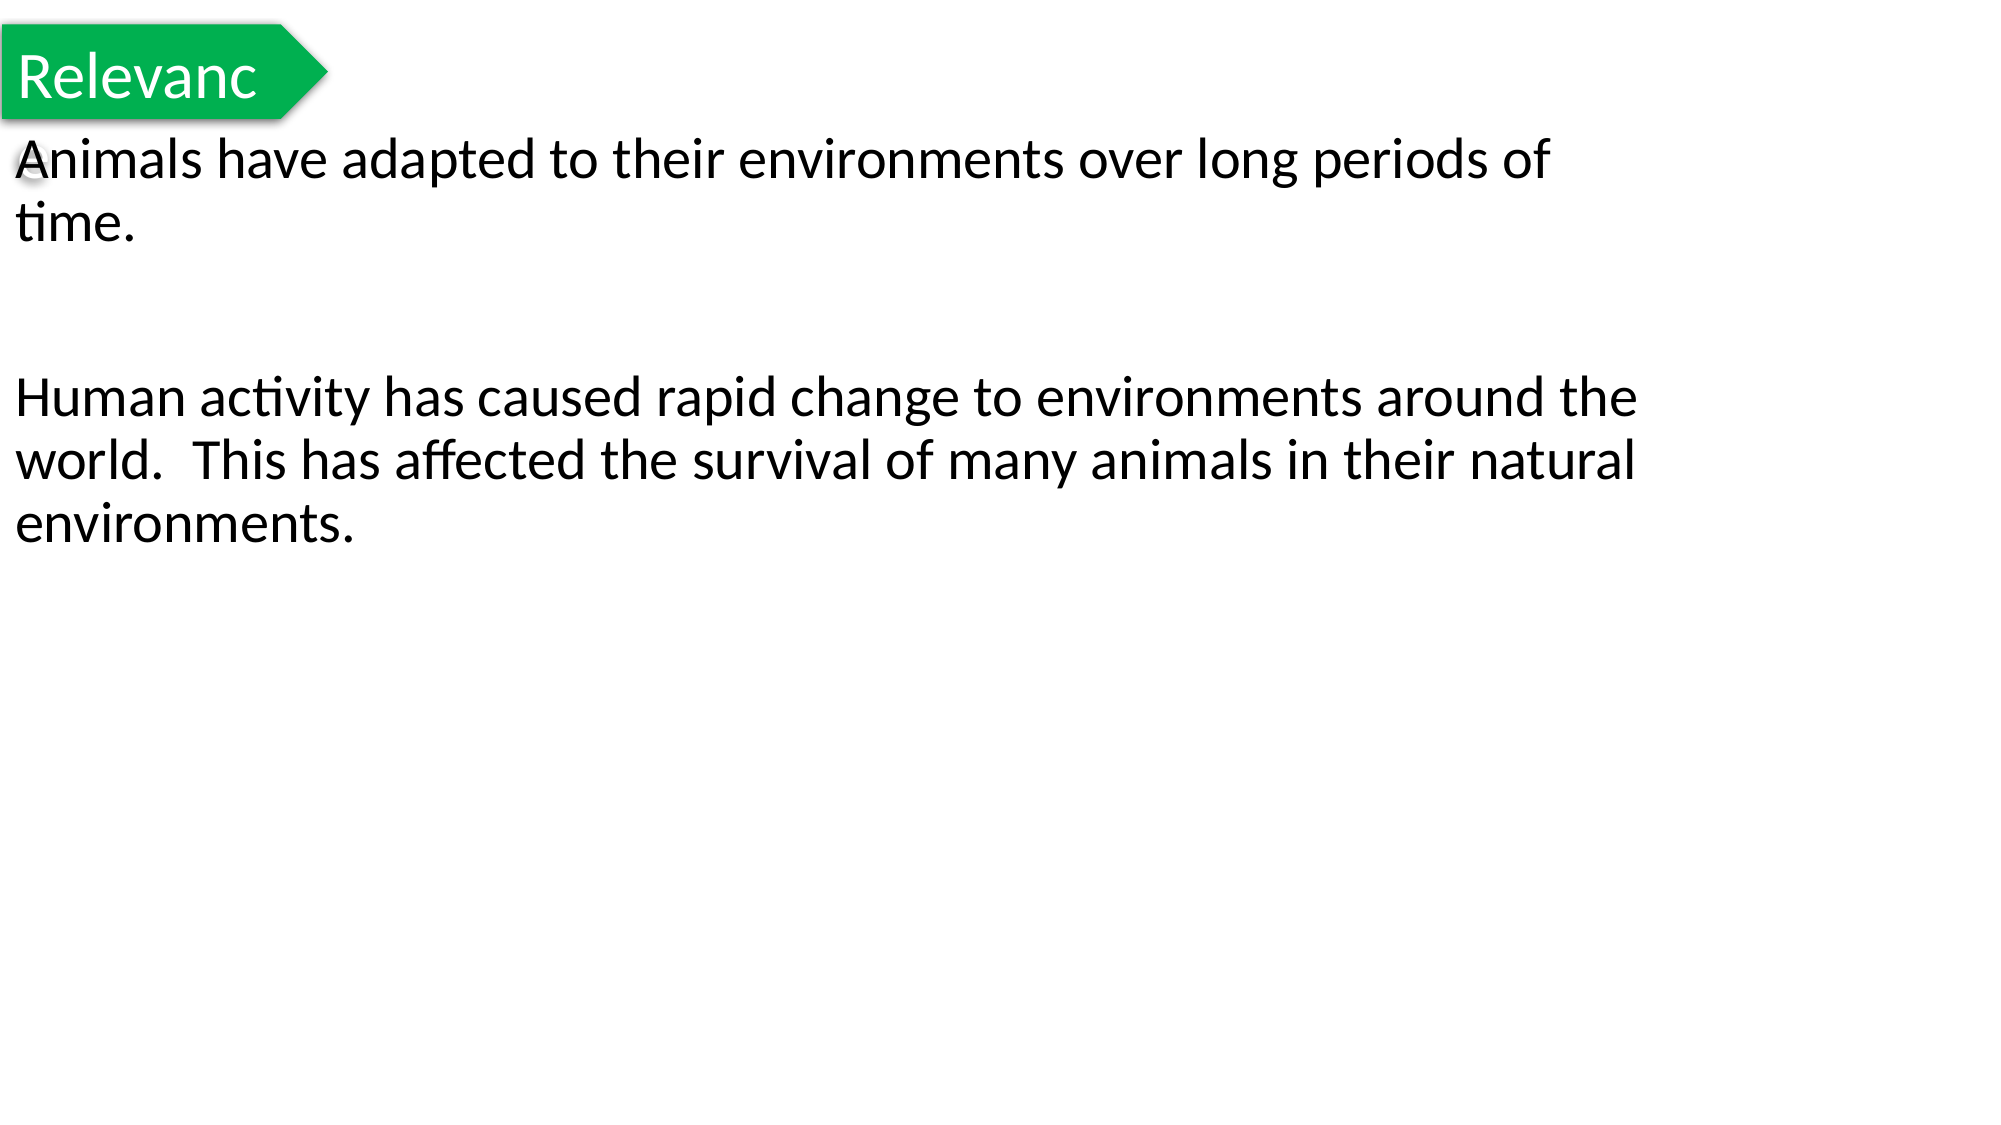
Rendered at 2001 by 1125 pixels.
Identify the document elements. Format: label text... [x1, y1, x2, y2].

text_box Animals have adapted to their environments over long periods of time. Human activity has caused rapid change to environments around the world. This has affected the survival of many animals in their natural environments. [0, 120, 1695, 848]
text_box Relevance [2, 24, 329, 119]
